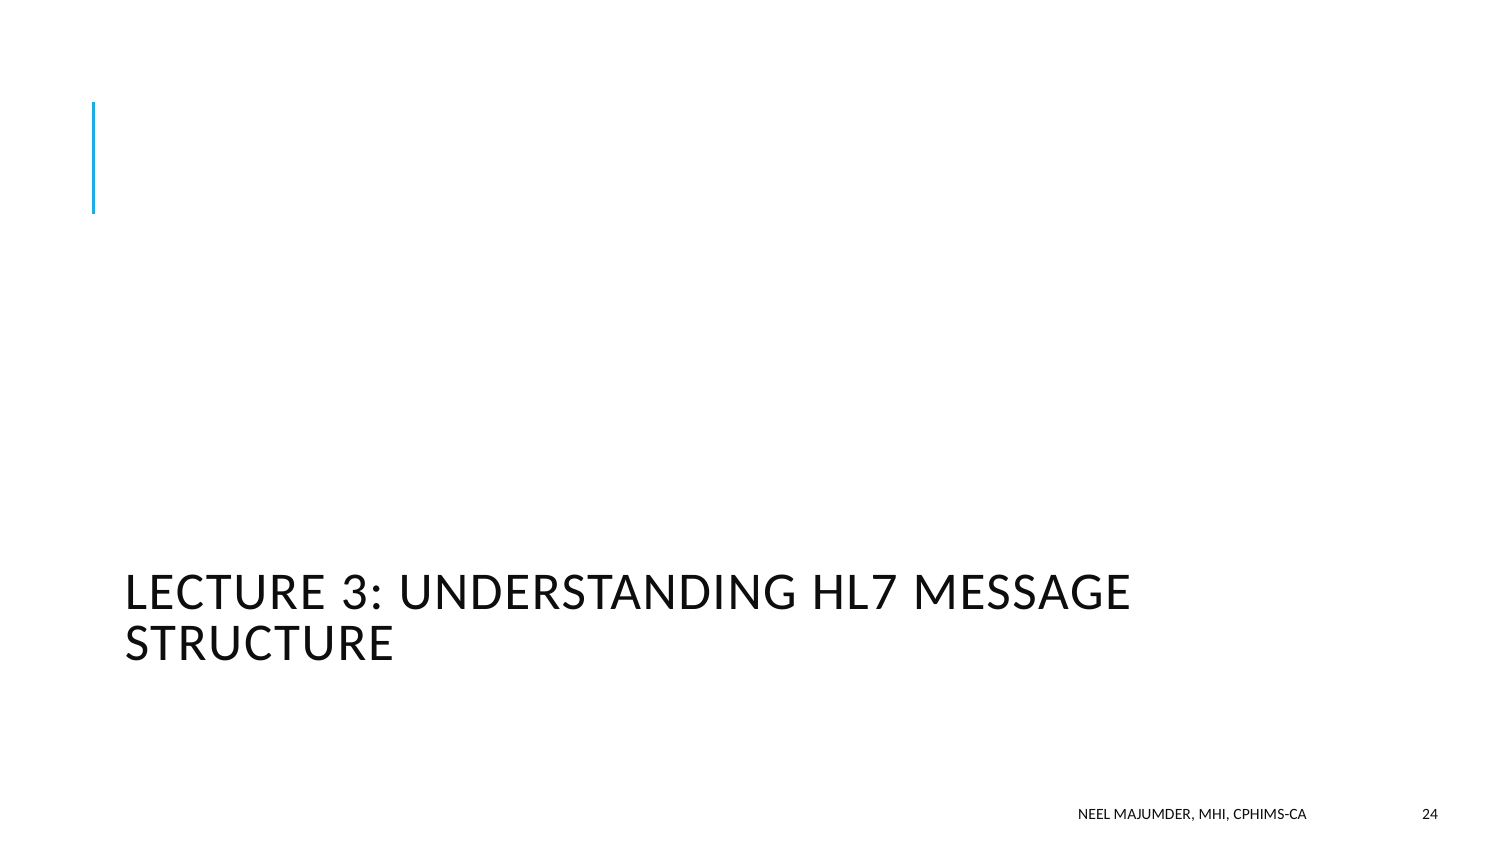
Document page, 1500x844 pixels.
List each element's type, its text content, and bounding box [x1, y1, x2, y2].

title Lecture 3: Understanding HL7 Message Structure [109, 560, 1374, 743]
footer Neel Majumder, MHI, CPHIMS-CA [595, 796, 1322, 830]
slide_number 24 [1333, 796, 1454, 830]
